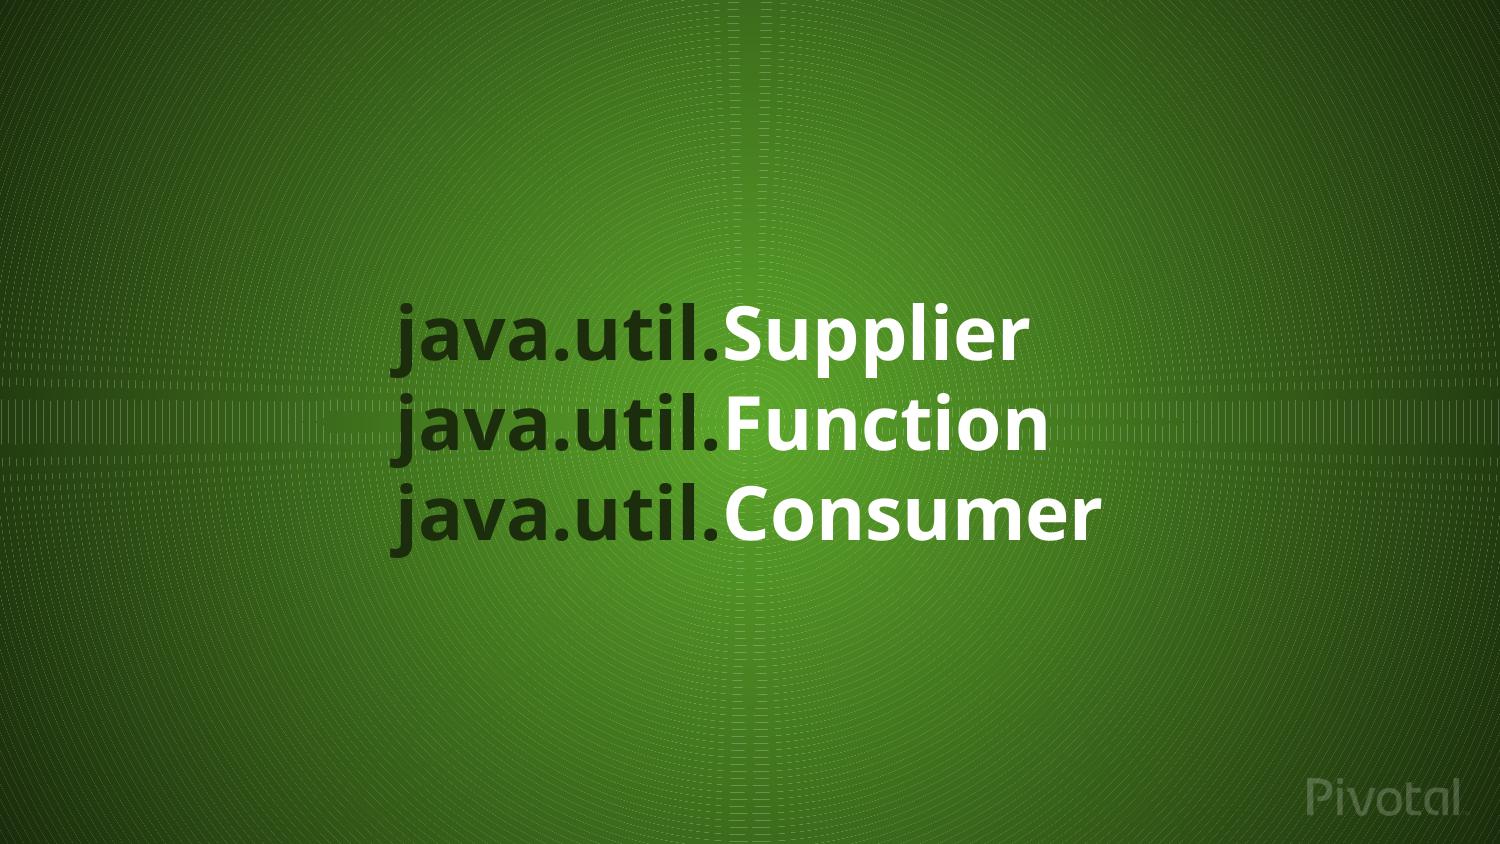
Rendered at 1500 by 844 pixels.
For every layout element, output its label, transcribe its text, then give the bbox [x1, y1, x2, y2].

text_box java.util.Supplier java.util.Function java.util.Consumer [382, 277, 1118, 563]
